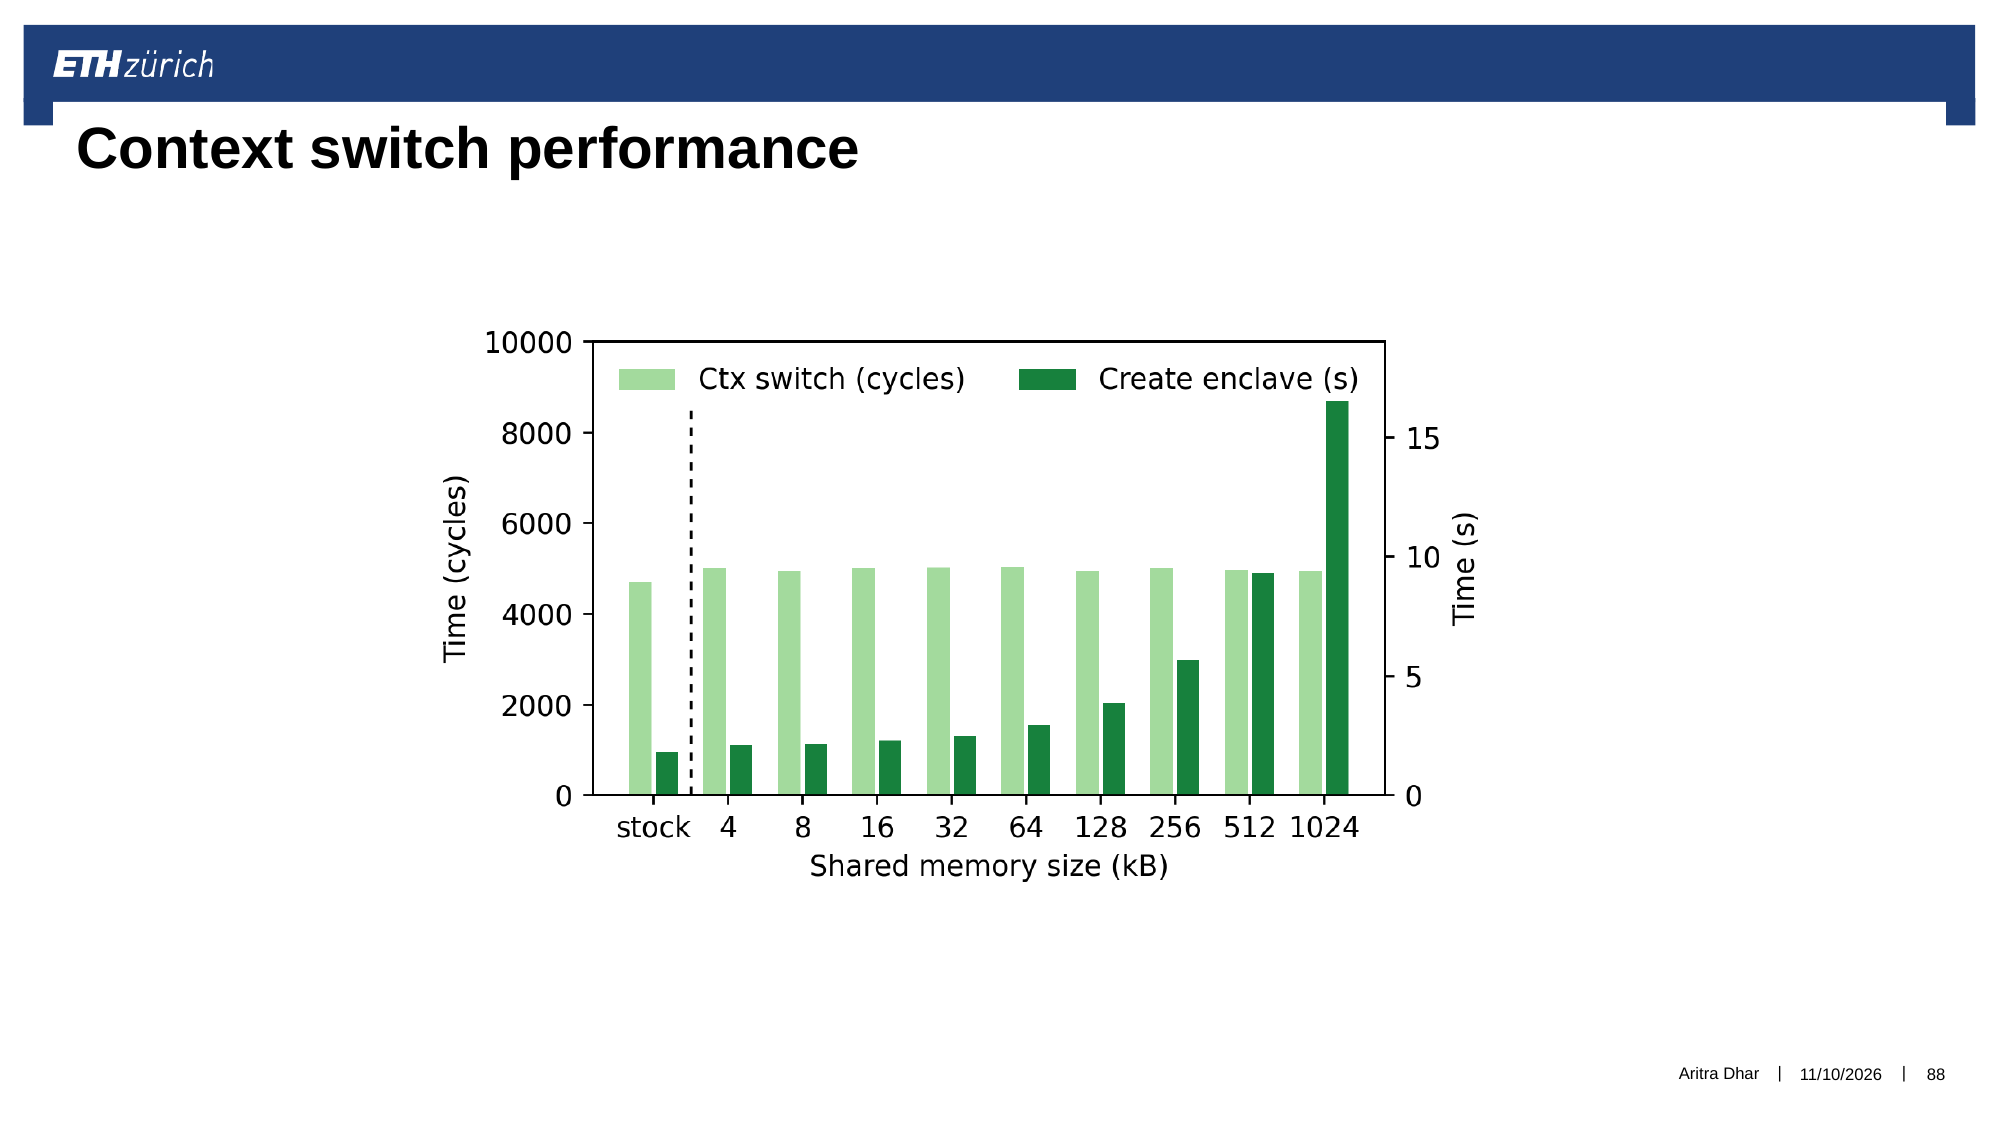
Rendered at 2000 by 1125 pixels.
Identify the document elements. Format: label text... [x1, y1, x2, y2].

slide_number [1790, 1034, 1892, 1112]
slide_number 88 [1906, 1034, 1966, 1112]
footer Aritra Dhar [999, 1034, 1760, 1111]
picture [411, 299, 1538, 914]
title Context switch performance [53, 101, 1946, 262]
